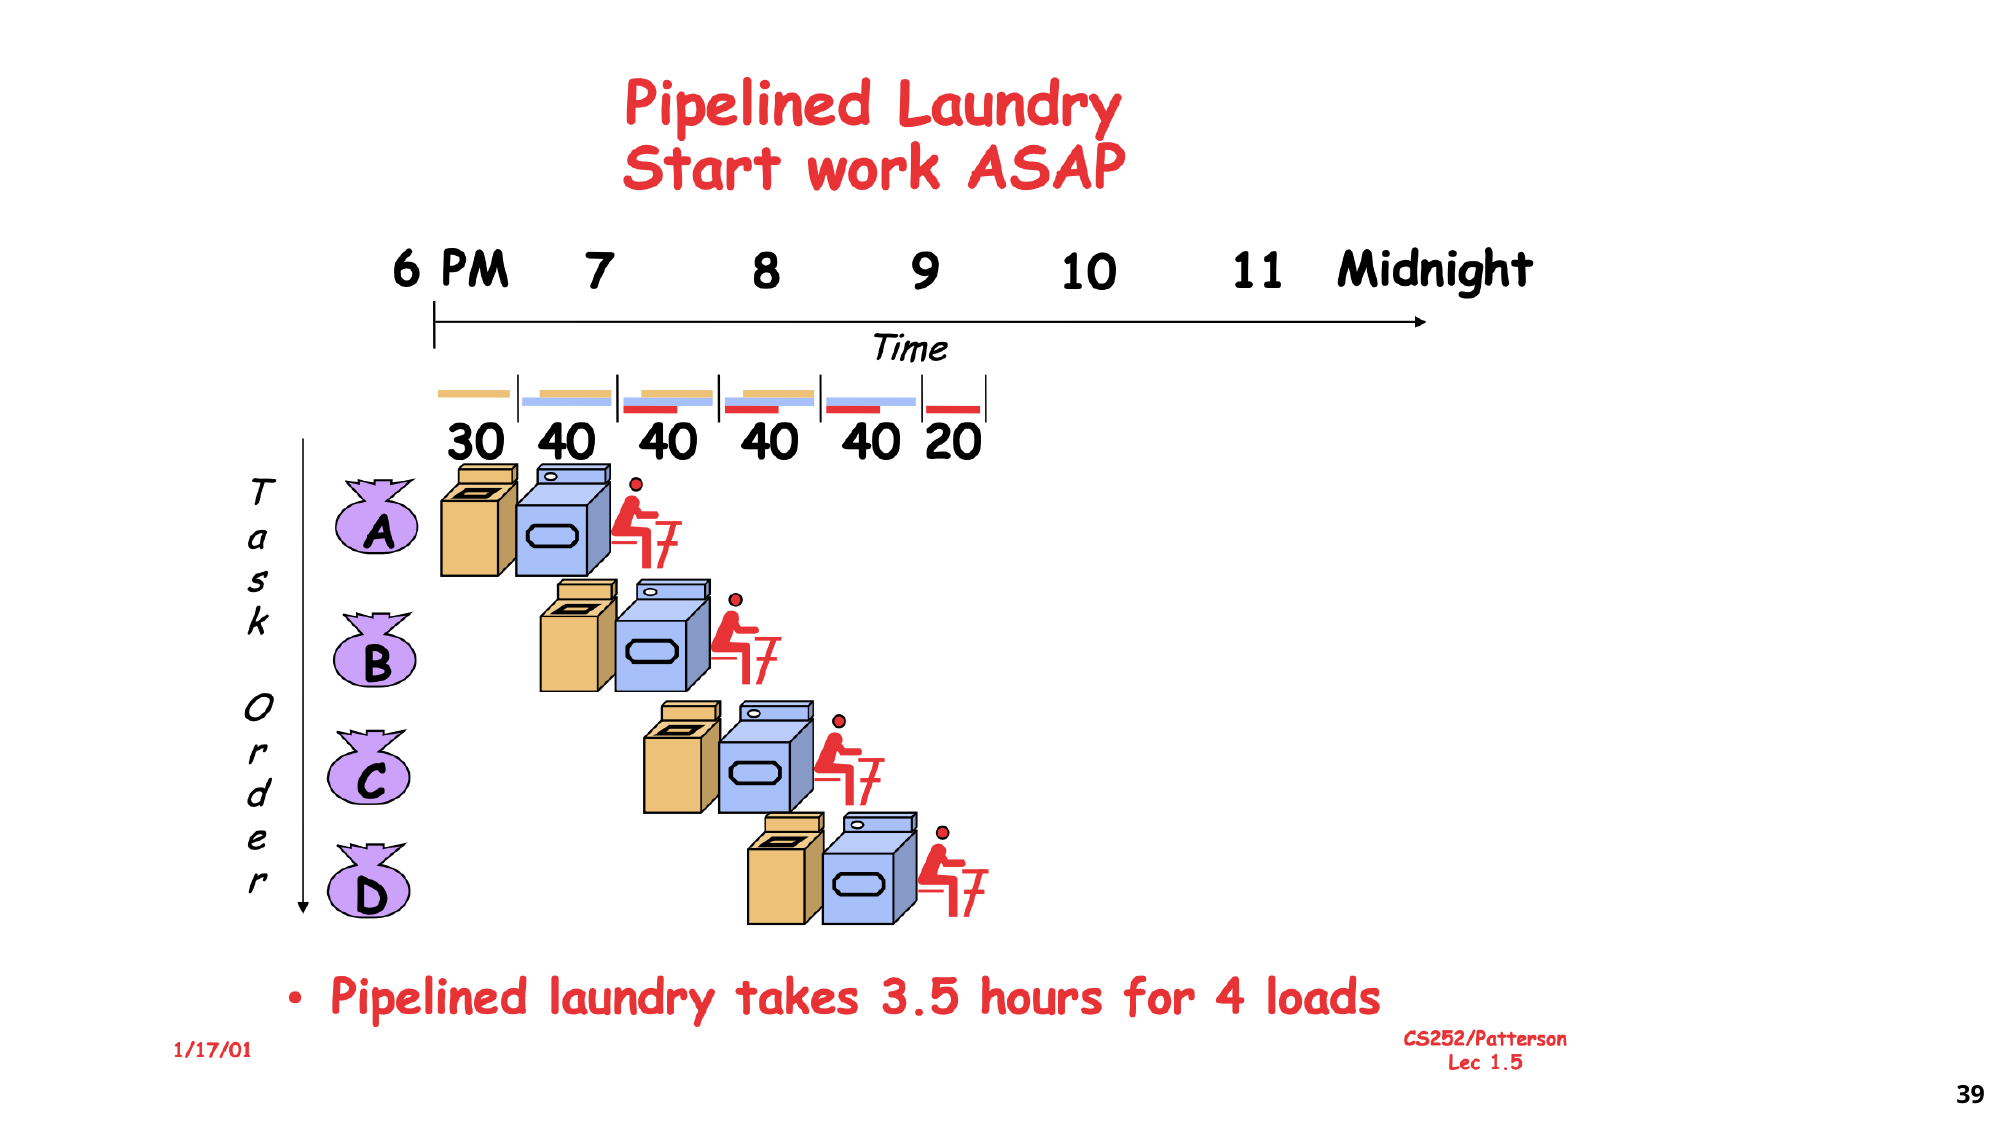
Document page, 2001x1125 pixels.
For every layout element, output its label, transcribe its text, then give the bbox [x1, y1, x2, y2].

slide_number 39 [1550, 1065, 2000, 1125]
picture [136, 46, 1588, 1095]
